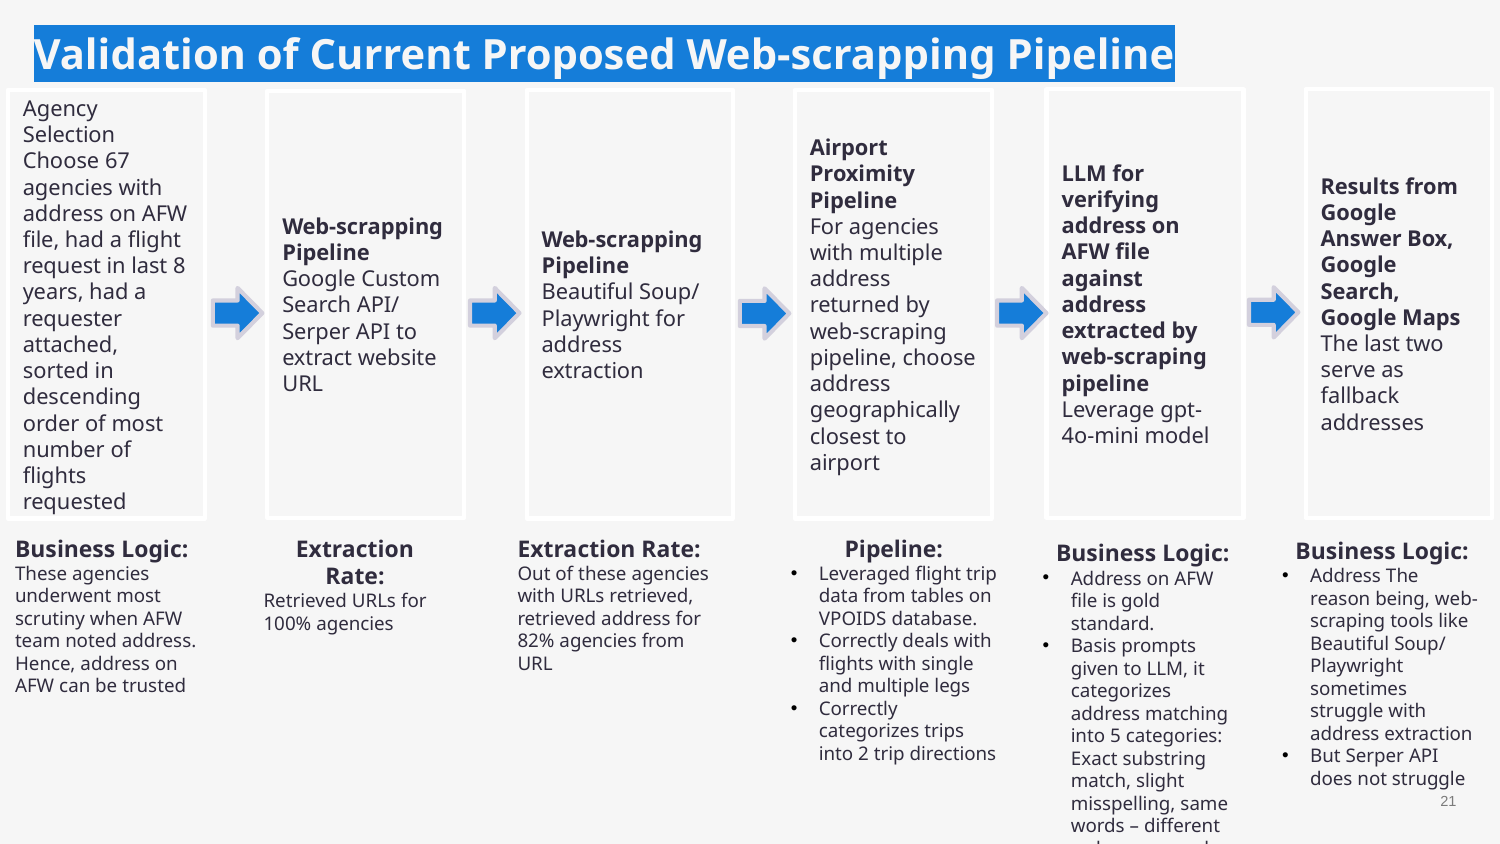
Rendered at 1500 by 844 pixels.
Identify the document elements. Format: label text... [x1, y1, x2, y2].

text_box Extraction Rate: Retrieved URLs for 100% agencies [248, 519, 462, 737]
text_box [467, 286, 522, 341]
text_box 20 [1138, 784, 1472, 824]
text_box Web-scrapping Pipeline Beautiful Soup/ Playwright for address extraction [525, 107, 735, 521]
text_box Business Logic: Address The reason being, web-scraping tools like Beautiful Soup/ Playwright sometimes struggle with address extraction But Serper API does not struggle [1267, 521, 1498, 740]
text_box Results from Google Answer Box, Google Search, Google Maps The last two serve as fallback addresses [1304, 87, 1494, 520]
text_box Web-scrapping Pipeline Google Custom Search API/ Serper API to extract website URL [265, 107, 466, 520]
text_box [1246, 285, 1301, 340]
text_box Agency Selection Choose 67 agencies with address on AFW file, had a flight request in last 8 years, had a requester attached, sorted in descending order of most number of flights requested [6, 88, 207, 519]
text_box [995, 286, 1049, 341]
text_box [210, 286, 265, 341]
text_box [737, 286, 792, 341]
text_box Business Logic: These agencies underwent most scrutiny when AFW team noted address. Hence, address on AFW can be trusted [0, 519, 213, 737]
title Validation of Current Proposed Web-scrapping Pipeline [18, 12, 1443, 107]
text_box Business Logic: Address on AFW file is gold standard. Basis prompts given to LLM, it categorizes address matching into 5 categories: Exact substring match, slight misspelling, same words – different order, one word difference, no match [1027, 523, 1258, 742]
text_box Extraction Rate: Out of these agencies with URLs retrieved, retrieved address for 82% agencies from URL [502, 519, 733, 737]
text_box Pipeline: Leveraged flight trip data from tables on VPOIDS database. Correctly deals with flights with single and multiple legs Correctly categorizes trips into 2 trip directions [775, 519, 1012, 737]
text_box Airport Proximity Pipeline For agencies with multiple address returned by web-scraping pipeline, choose address geographically closest to airport [793, 107, 994, 519]
text_box LLM for verifying address on AFW file against address extracted by web-scraping pipeline Leverage gpt-4o-mini model [1044, 107, 1246, 520]
